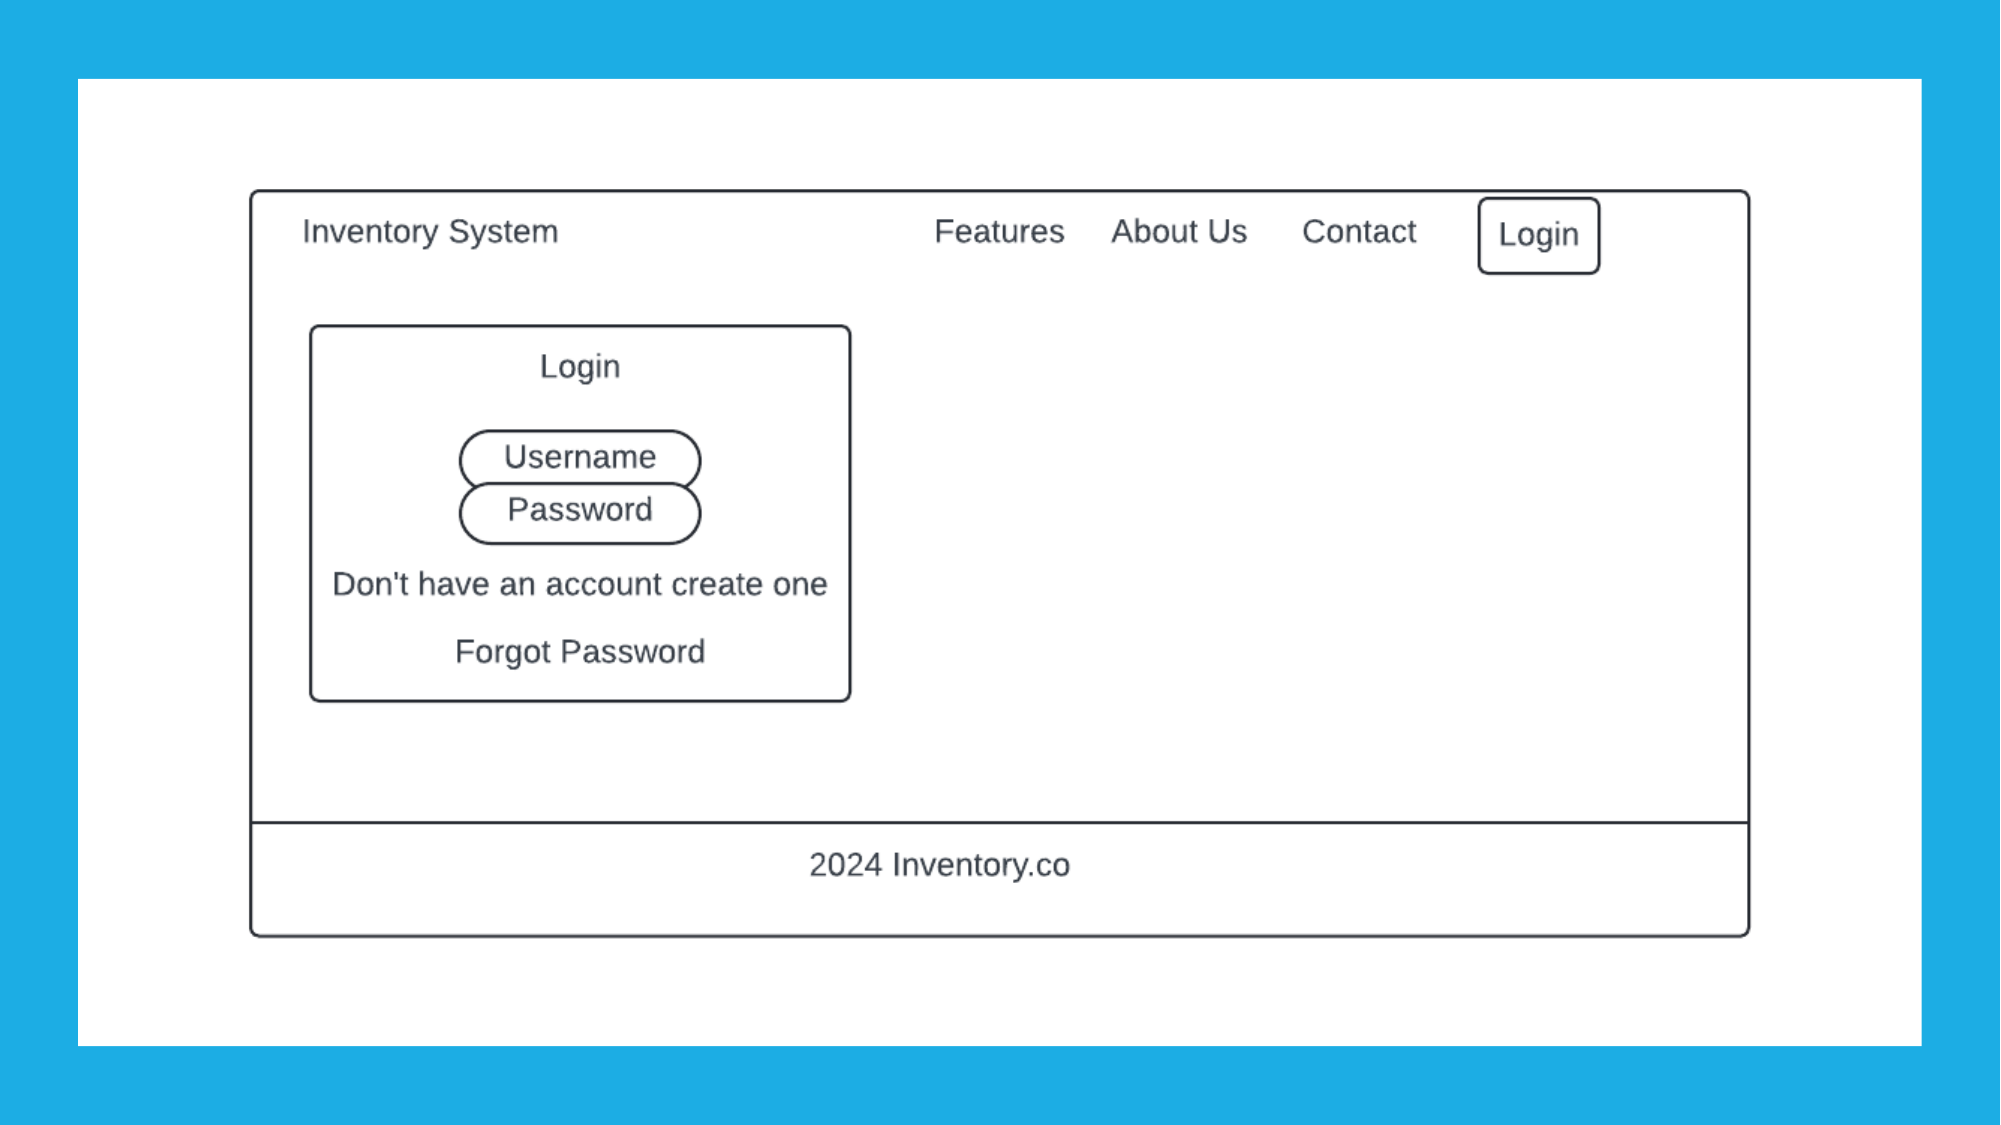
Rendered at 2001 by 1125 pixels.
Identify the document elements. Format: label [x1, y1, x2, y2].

text_box [77, 77, 1923, 1048]
picture [190, 130, 1809, 997]
text_box [0, 0, 2000, 1125]
